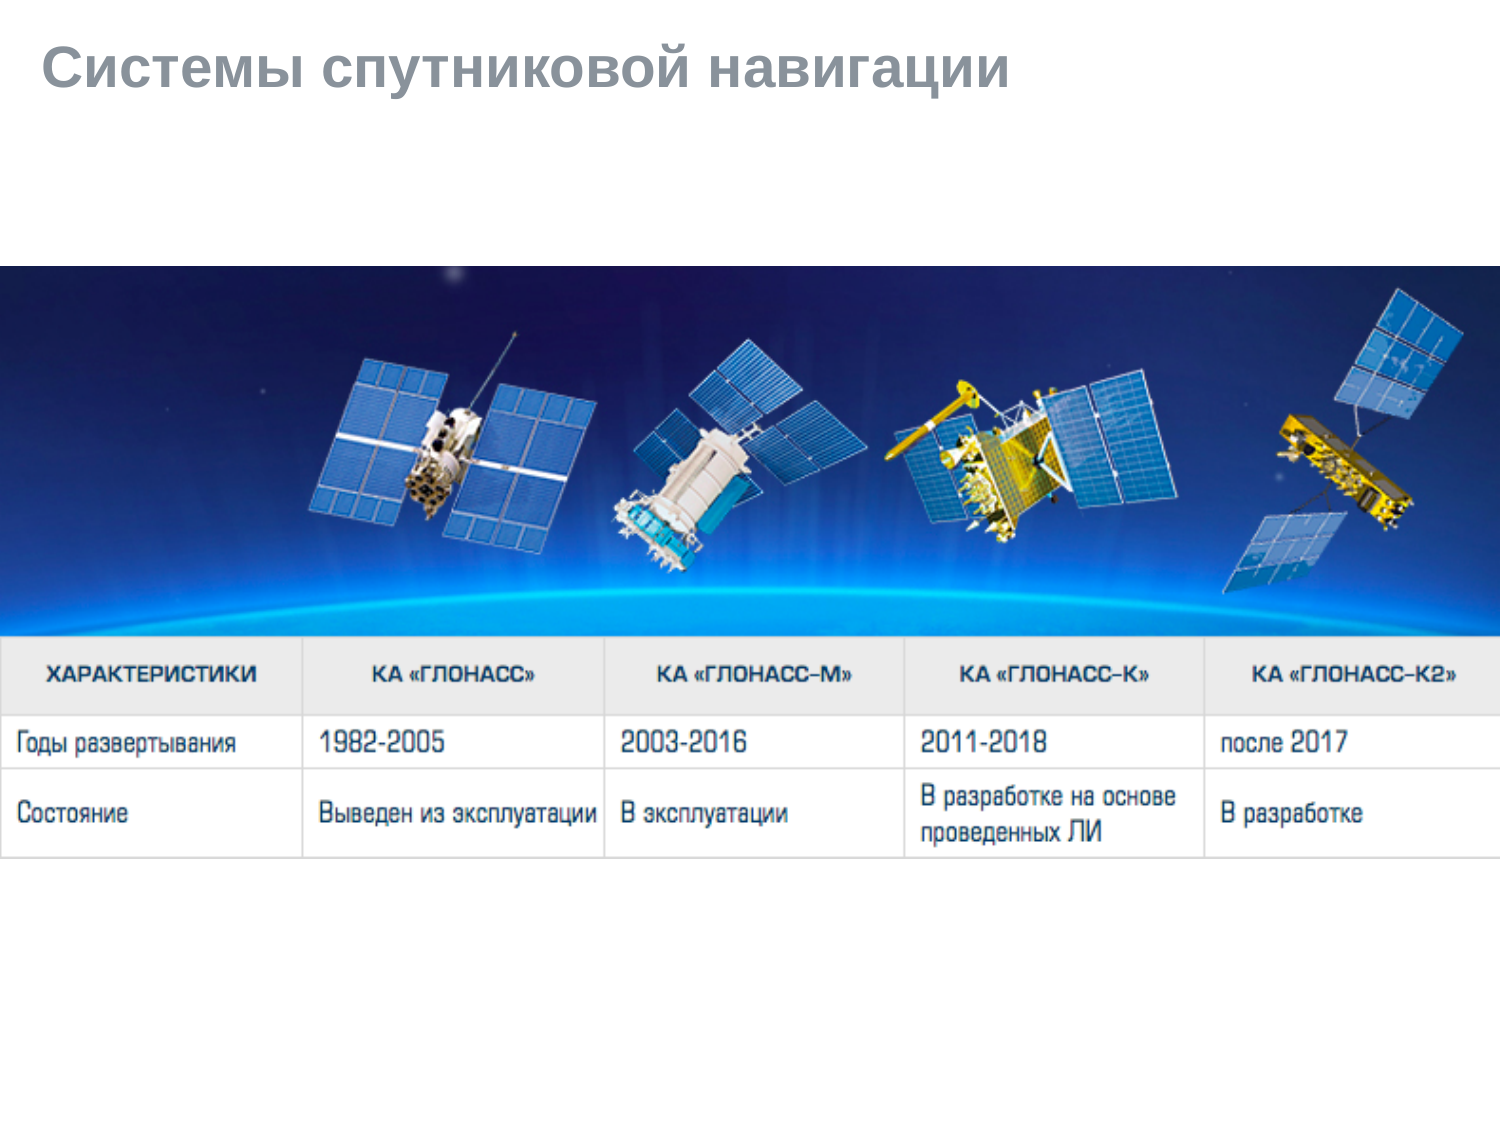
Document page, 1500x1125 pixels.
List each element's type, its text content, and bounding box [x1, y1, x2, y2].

title Системы спутниковой навигации [41, 36, 1459, 197]
picture [0, 266, 1500, 859]
